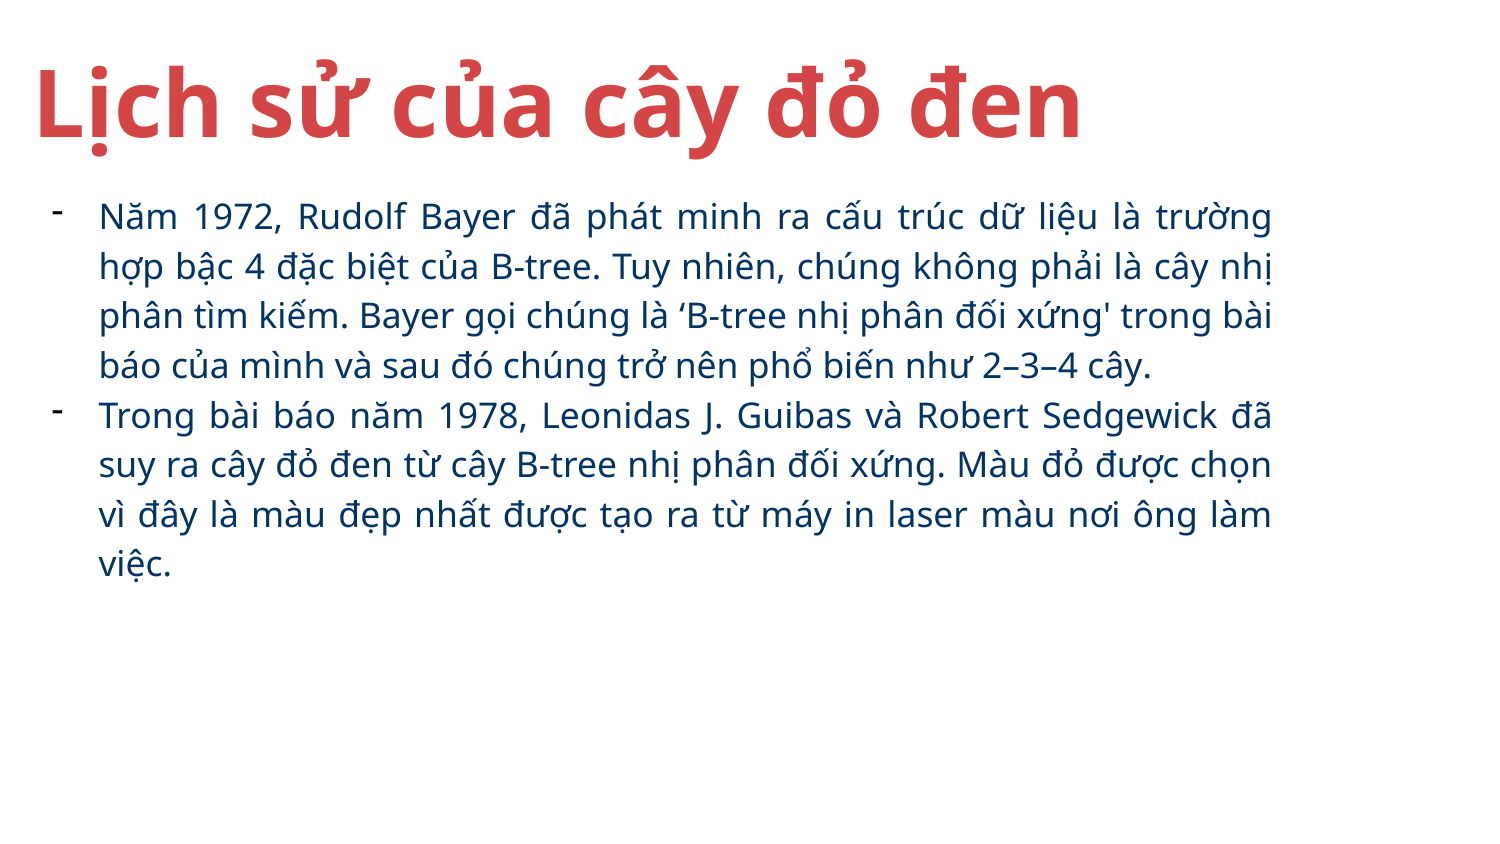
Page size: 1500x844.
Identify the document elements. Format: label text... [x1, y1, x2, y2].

text_box Lịch sử của cây đỏ đen [0, 24, 1119, 156]
text_box Năm 1972, Rudolf Bayer đã phát minh ra cấu trúc dữ liệu là trường hợp bậc 4 đặc biệt của B-tree. Tuy nhiên, chúng không phải là cây nhị phân tìm kiếm. Bayer gọi chúng là ‘B-tree nhị phân đối xứng' trong bài báo của mình và sau đó chúng trở nên phổ biến như 2–3–4 cây. Trong bài báo năm 1978, Leonidas J. Guibas và Robert Sedgewick đã suy ra cây đỏ đen từ cây B-tree nhị phân đối xứng. Màu đỏ được chọn vì đây là màu đẹp nhất được tạo ra từ máy in laser màu nơi ông làm việc. [51, 187, 1274, 634]
